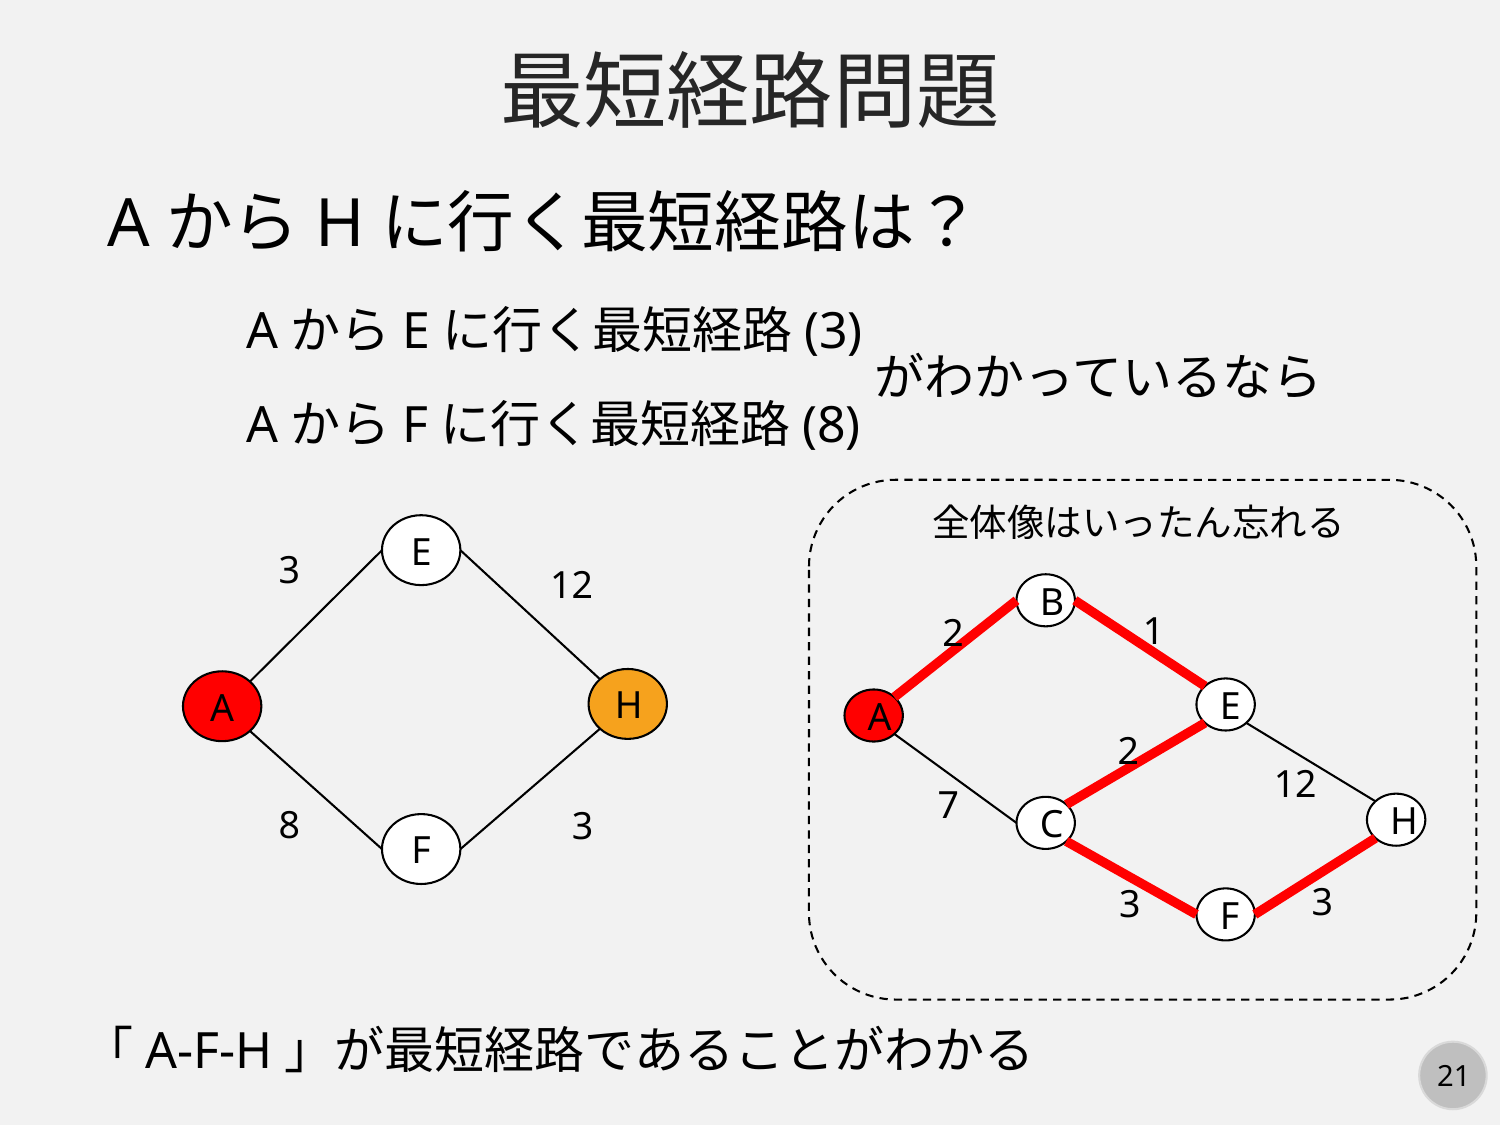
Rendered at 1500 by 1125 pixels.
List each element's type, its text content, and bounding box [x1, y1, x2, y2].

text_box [844, 574, 1426, 941]
text_box AからFに行く最短経路(8) [231, 385, 876, 460]
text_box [182, 515, 667, 885]
text_box がわかっているなら [859, 338, 1338, 413]
text_box AからEに行く最短経路(3) [231, 290, 878, 366]
text_box [807, 478, 1478, 1001]
text_box AからHに行く最短経路は？ [92, 172, 997, 268]
list 最短経路問題 [0, 31, 1500, 155]
text_box 「A-F-H」が最短経路であることがわかる [69, 1011, 1050, 1087]
